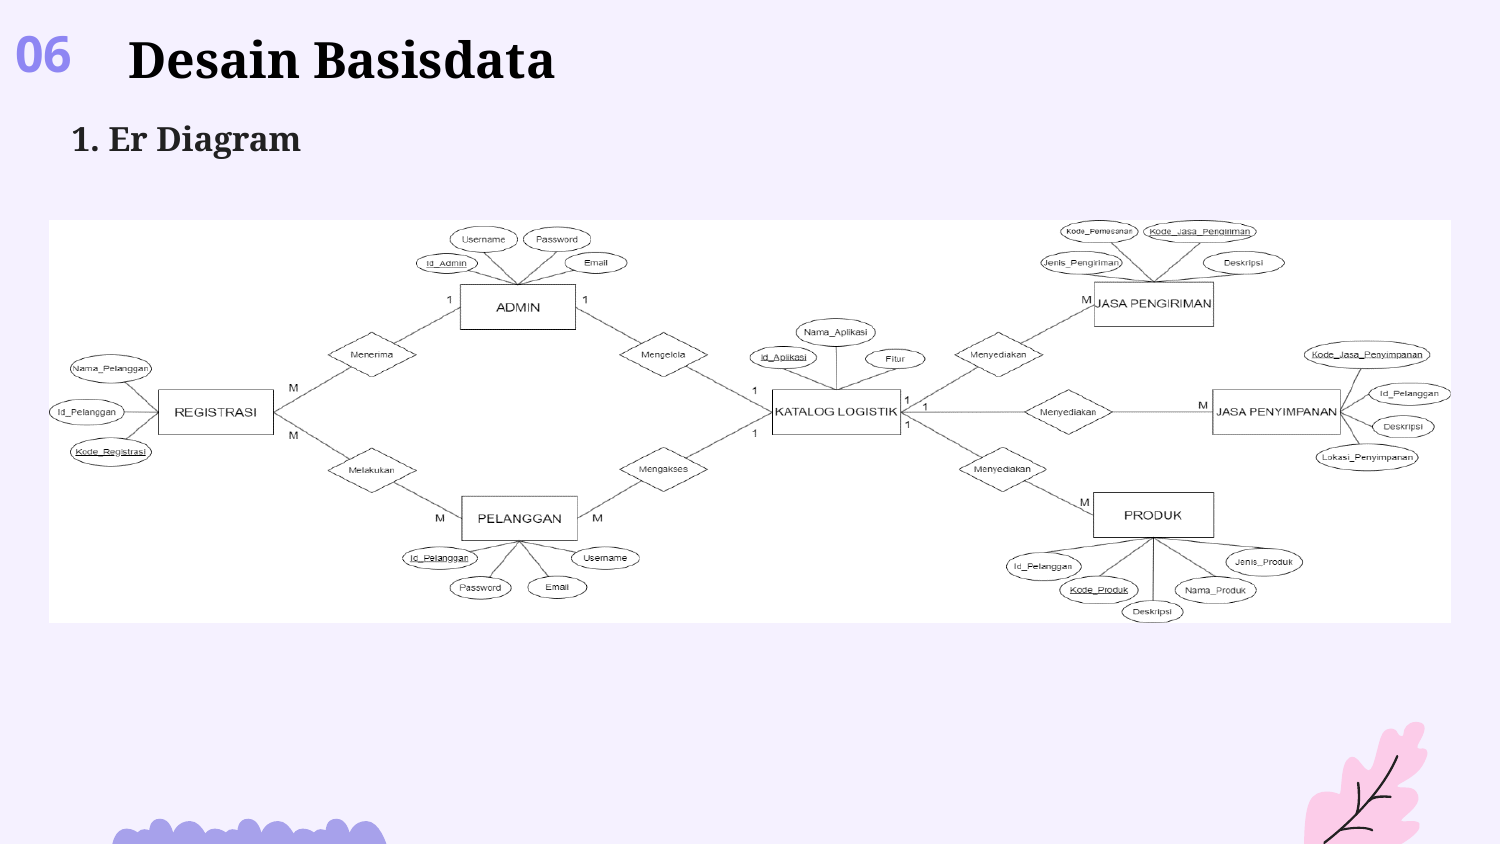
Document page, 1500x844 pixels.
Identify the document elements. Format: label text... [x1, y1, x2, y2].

text_box 1. Er Diagram [56, 110, 407, 166]
text_box 06 [0, 22, 114, 83]
picture [49, 220, 1451, 624]
text_box Desain Basisdata [113, 12, 1414, 96]
